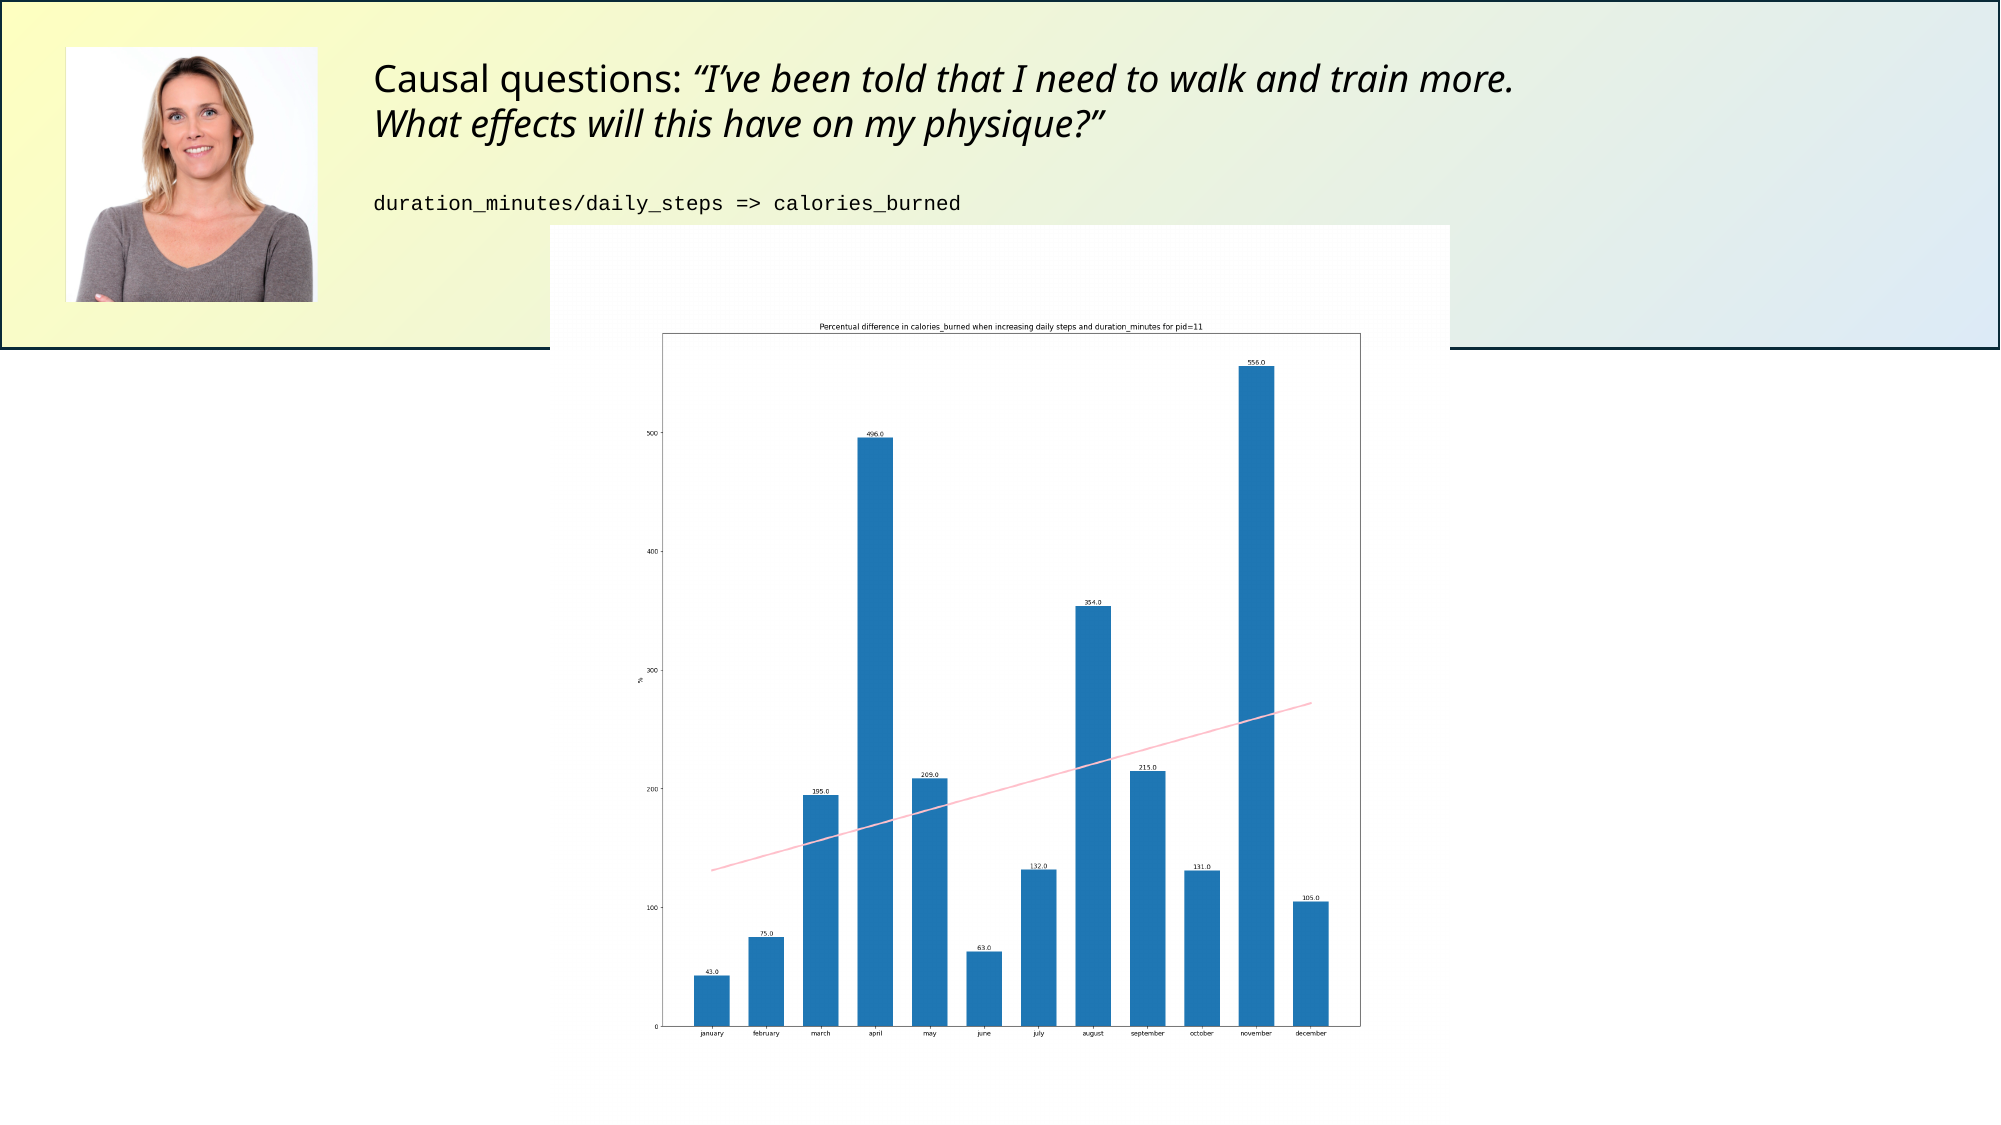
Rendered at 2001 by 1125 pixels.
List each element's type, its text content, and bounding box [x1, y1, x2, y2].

picture [63, 46, 319, 302]
text_box Causal questions: “I’ve been told that I need to walk and train more. What effects will this have on my physique?” duration_minutes/daily_steps => calories_burned [358, 47, 1531, 222]
picture [549, 224, 1451, 1125]
text_box [0, 0, 2000, 350]
